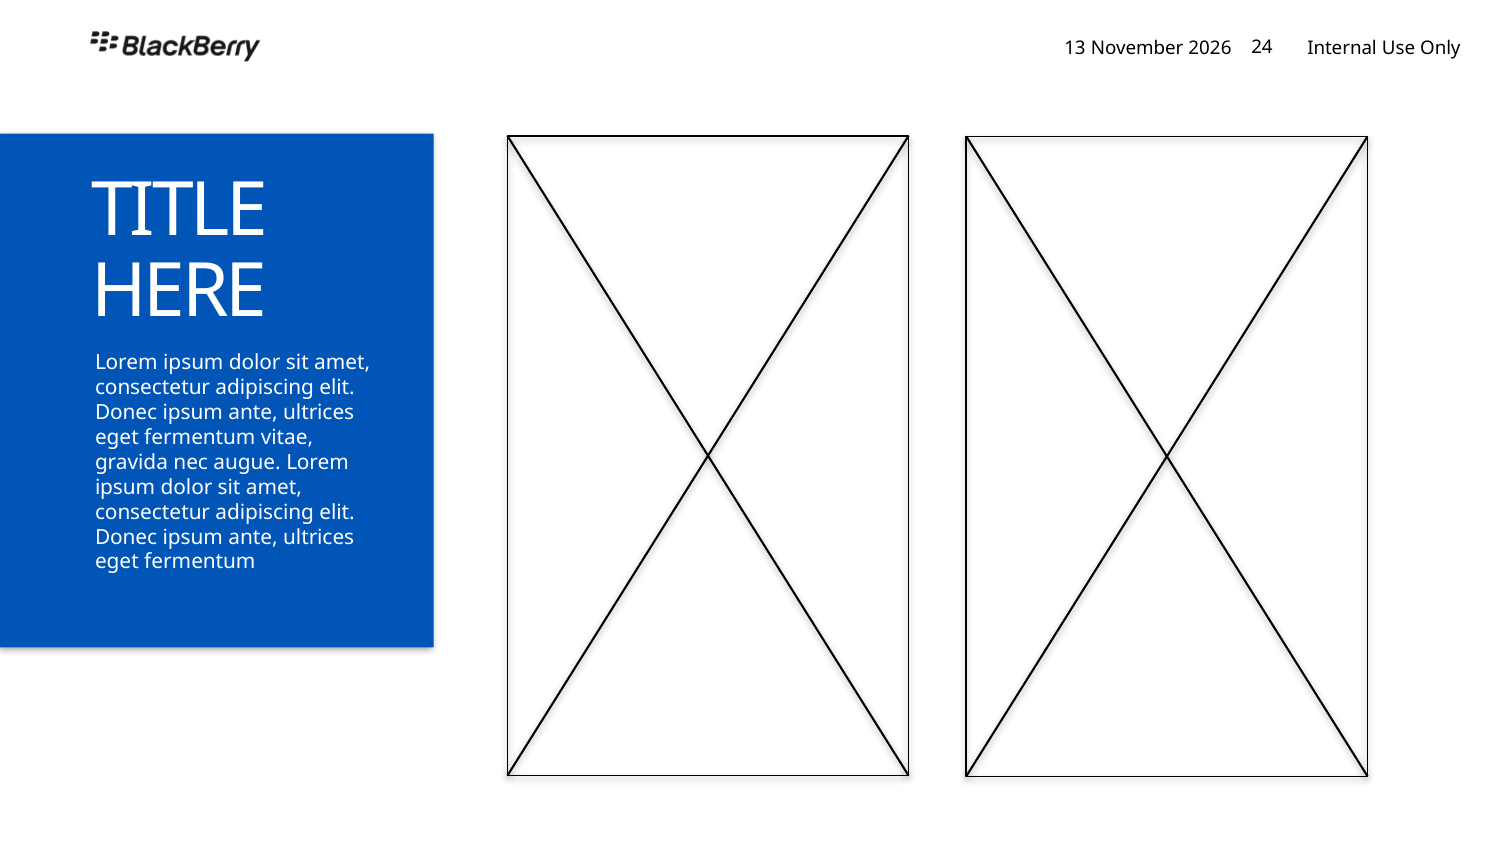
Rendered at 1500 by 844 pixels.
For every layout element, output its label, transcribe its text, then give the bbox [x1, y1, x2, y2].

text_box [965, 136, 1368, 777]
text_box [507, 135, 909, 776]
text_box Lorem ipsum dolor sit amet, consectetur adipiscing elit. Donec ipsum ante, ultrices eget fermentum vitae, gravida nec augue. Lorem ipsum dolor sit amet, consectetur adipiscing elit. Donec ipsum ante, ultrices eget fermentum [80, 340, 389, 820]
text_box [0, 133, 434, 648]
picture [87, 28, 266, 64]
text_box TITLE HERE [76, 160, 406, 345]
